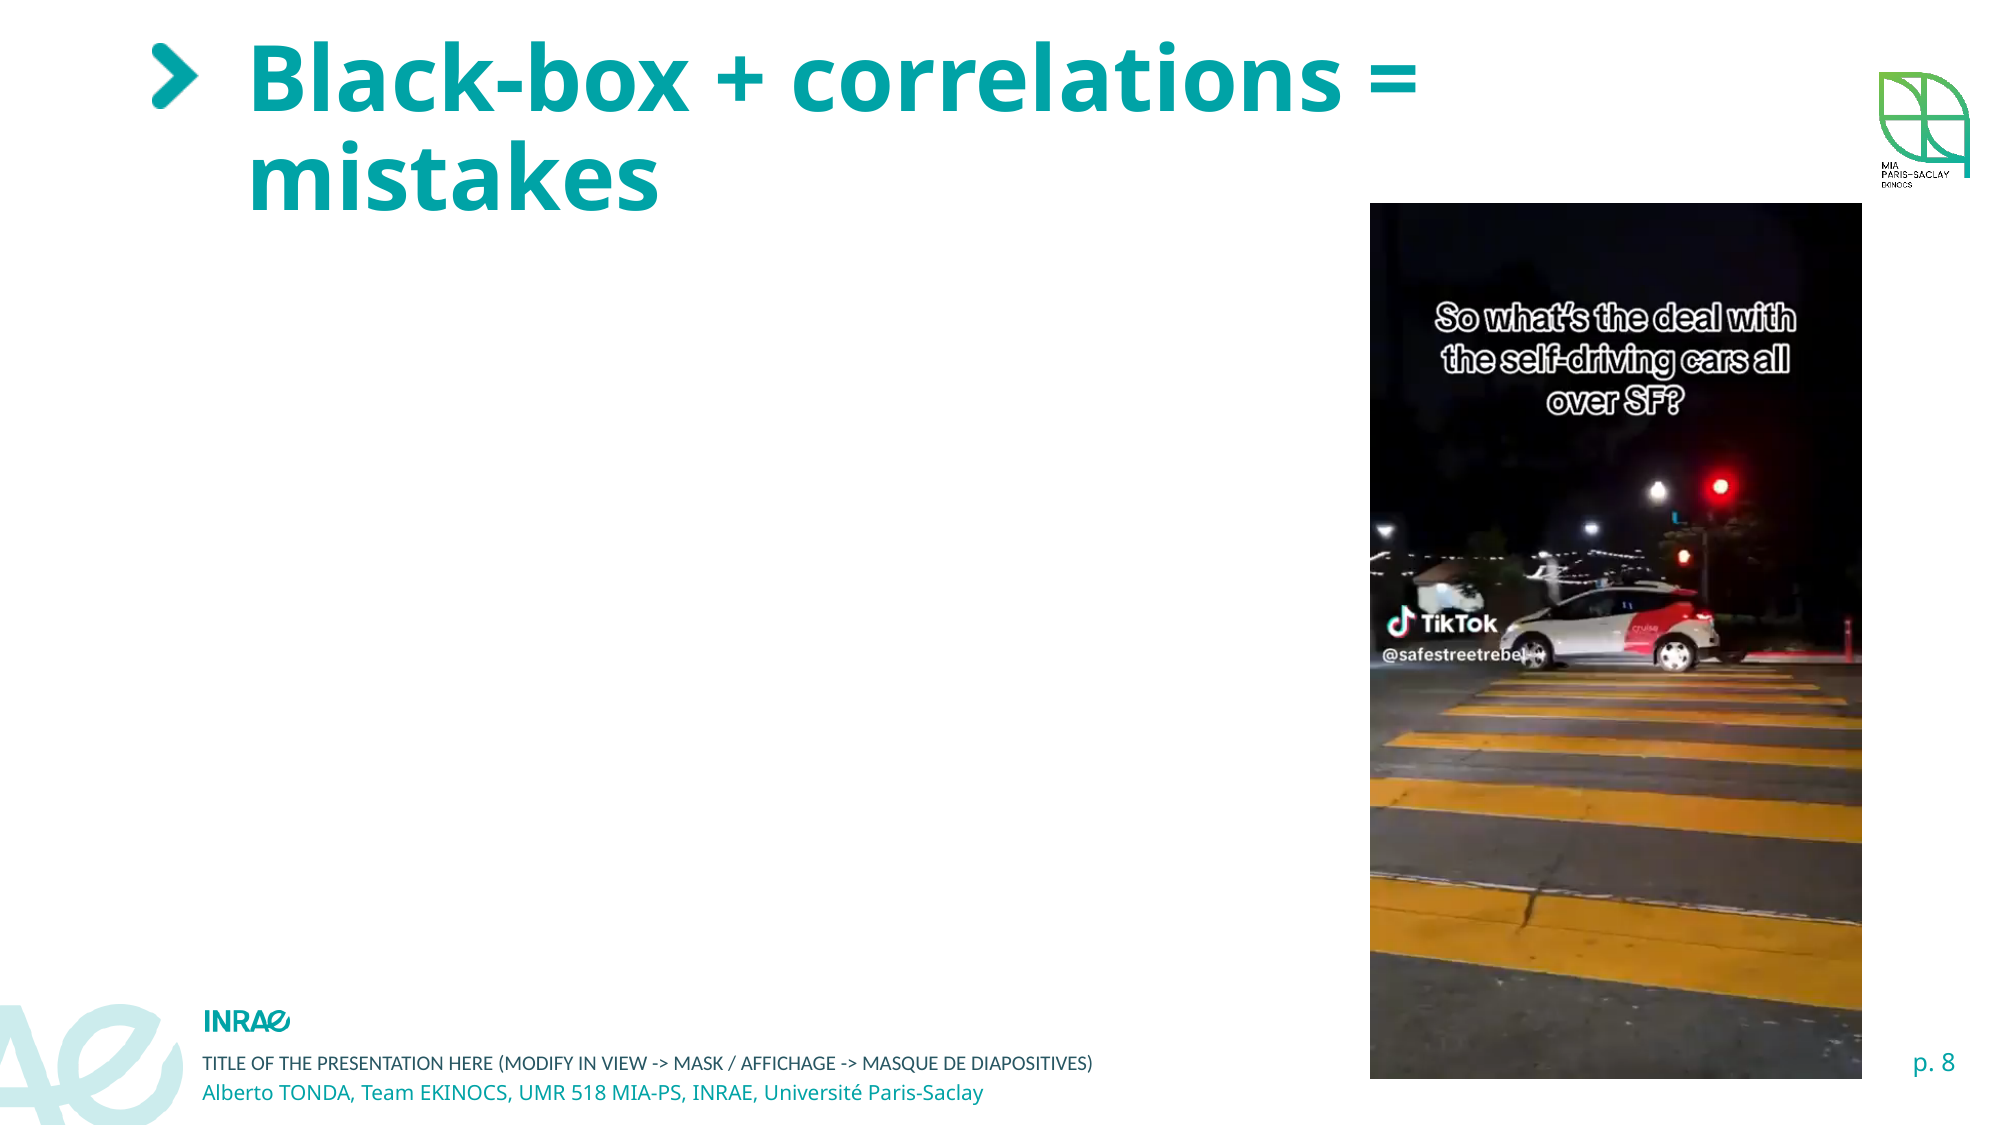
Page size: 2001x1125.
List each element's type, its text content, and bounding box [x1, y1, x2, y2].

title Black-box + correlations = mistakes [137, 59, 1863, 203]
picture [1862, 54, 1986, 205]
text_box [1369, 202, 1863, 1080]
picture [0, 996, 329, 1125]
picture [152, 43, 200, 109]
